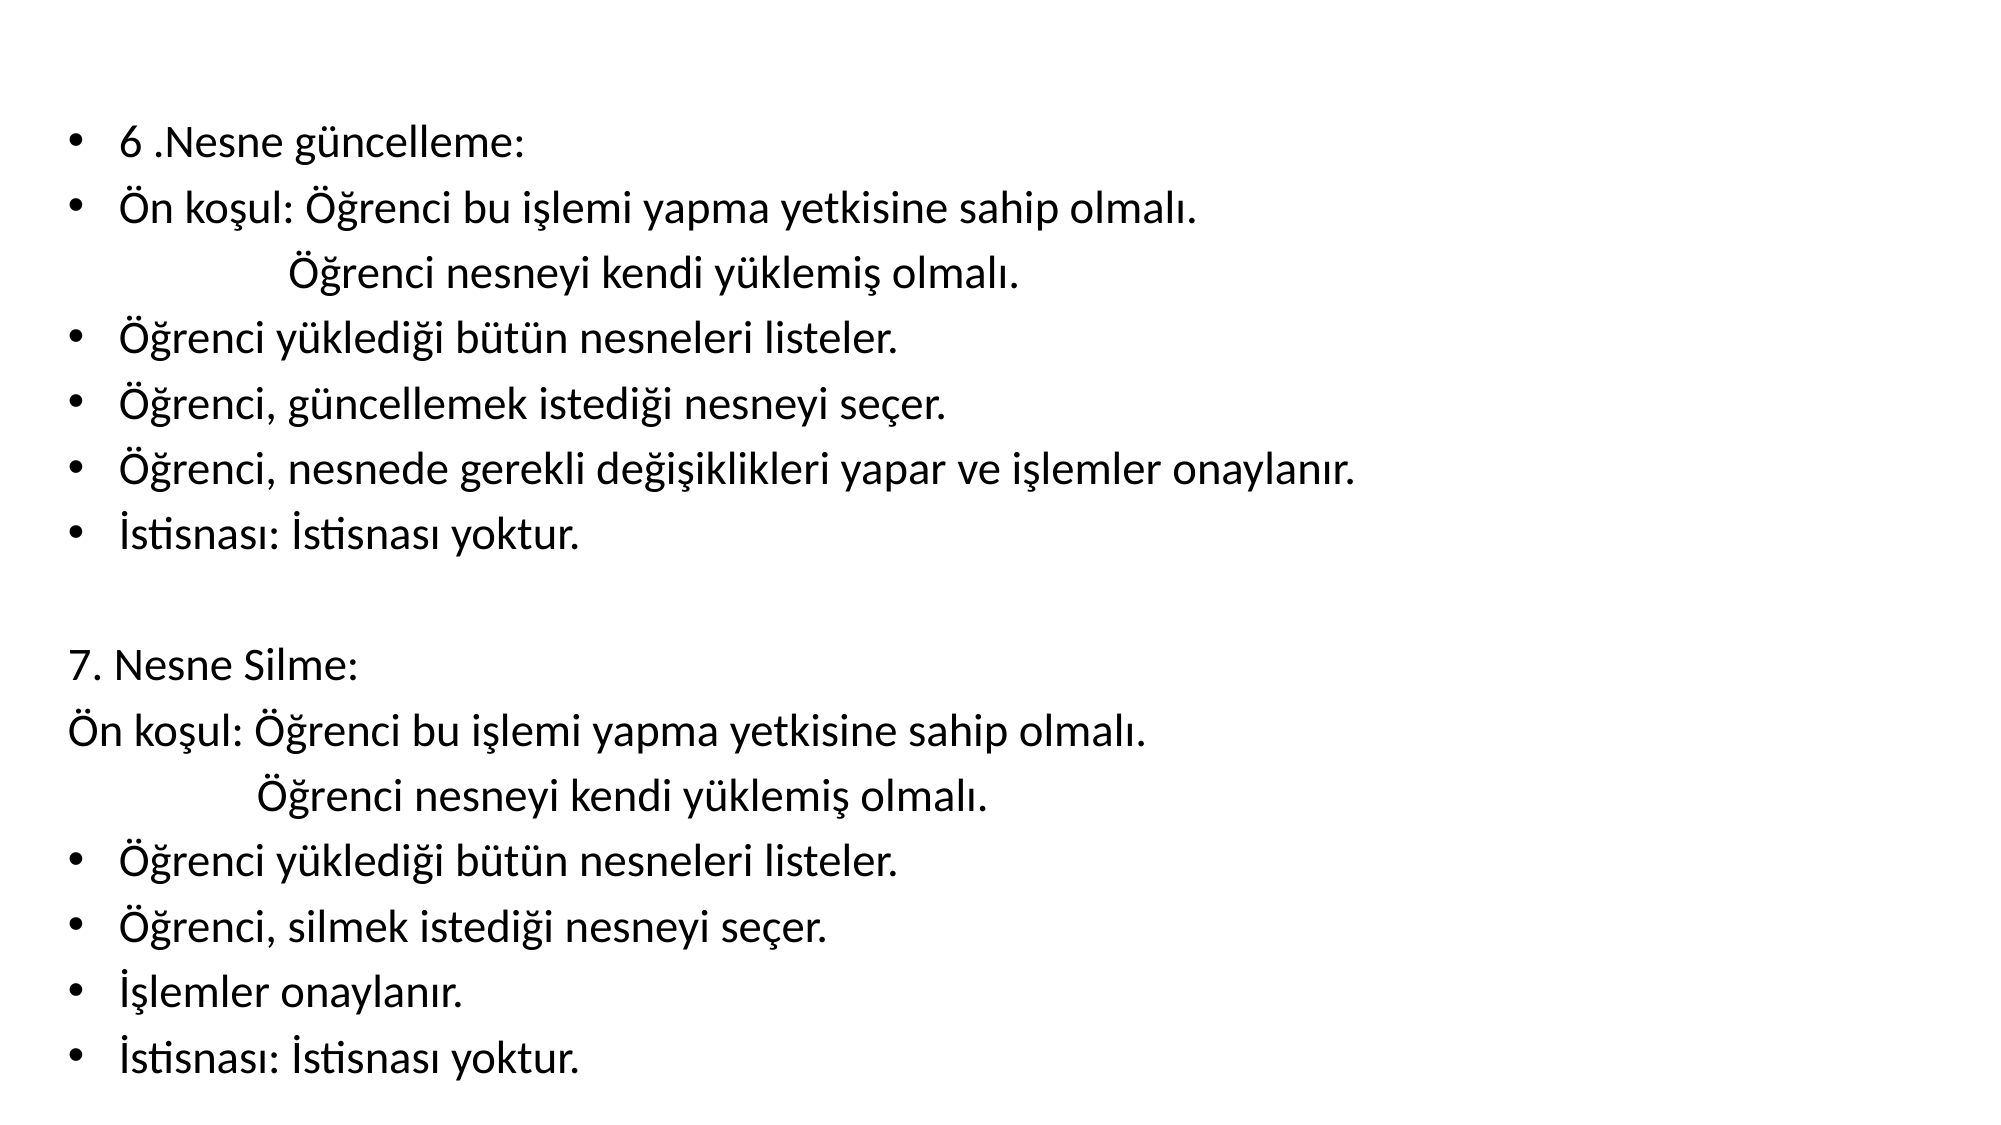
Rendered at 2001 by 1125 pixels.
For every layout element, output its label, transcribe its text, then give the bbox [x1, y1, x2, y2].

list 6 .Nesne güncelleme: Ön koşul: Öğrenci bu işlemi yapma yetkisine sahip olmalı. Öğrenci nesneyi kendi yüklemiş olmalı. Öğrenci yüklediği bütün nesneleri listeler. Öğrenci, güncellemek istediği nesneyi seçer. Öğrenci, nesnede gerekli değişiklikleri yapar ve işlemler onaylanır. İstisnası: İstisnası yoktur. 7. Nesne Silme: Ön koşul: Öğrenci bu işlemi yapma yetkisine sahip olmalı. Öğrenci nesneyi kendi yüklemiş olmalı. Öğrenci yüklediği bütün nesneleri listeler. Öğrenci, silmek istediği nesneyi seçer. İşlemler onaylanır. İstisnası: İstisnası yoktur. [52, 38, 1863, 1103]
